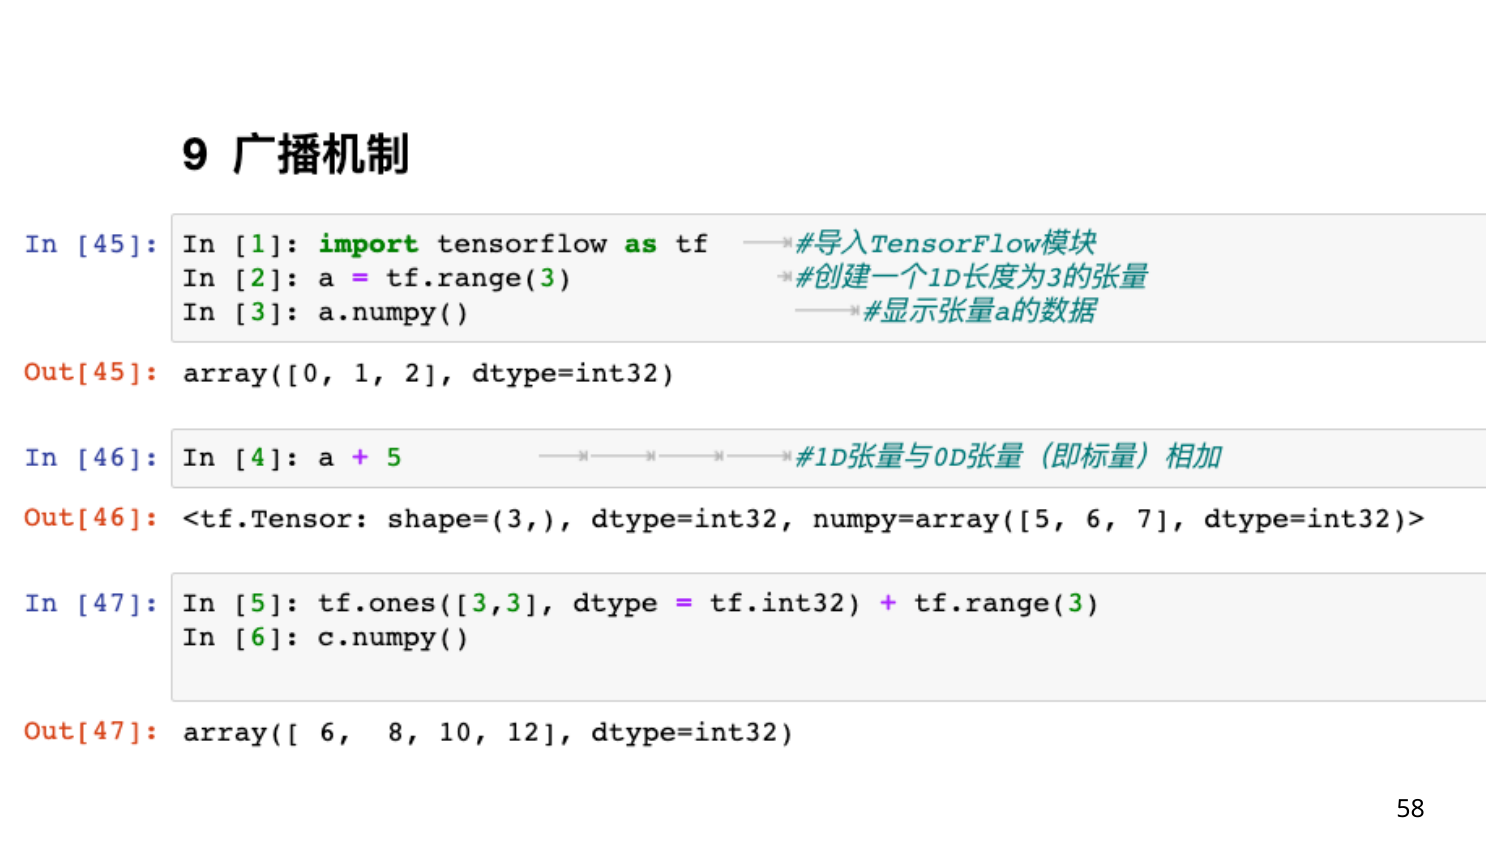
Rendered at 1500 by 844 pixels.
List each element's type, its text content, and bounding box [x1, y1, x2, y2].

slide_number 58 [1299, 806, 1425, 835]
picture [14, 81, 1486, 763]
